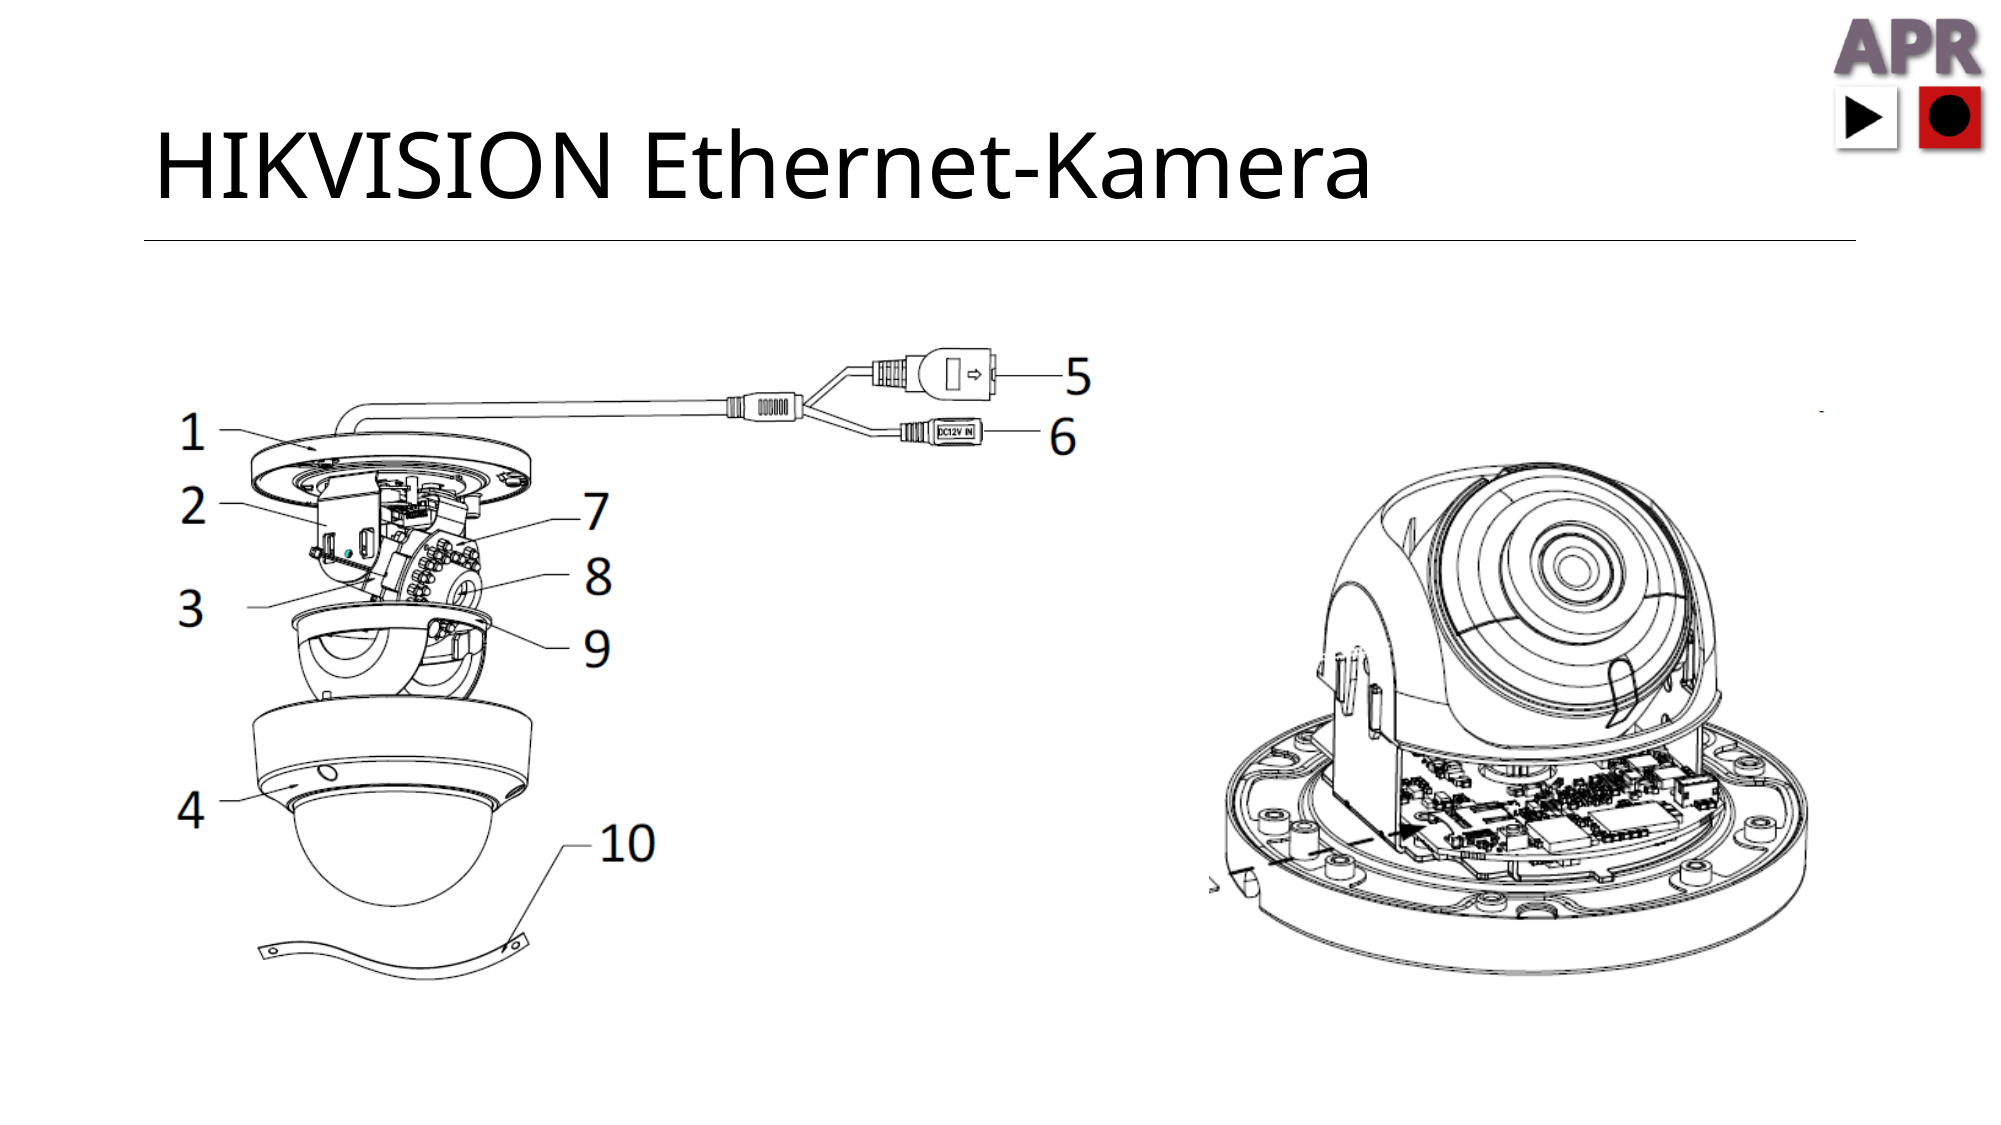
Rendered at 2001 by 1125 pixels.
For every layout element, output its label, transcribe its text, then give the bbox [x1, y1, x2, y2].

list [137, 299, 1123, 1014]
title HIKVISION Ethernet-Kamera [137, 59, 1863, 278]
picture [1822, 0, 2000, 178]
picture [1209, 411, 1863, 1014]
